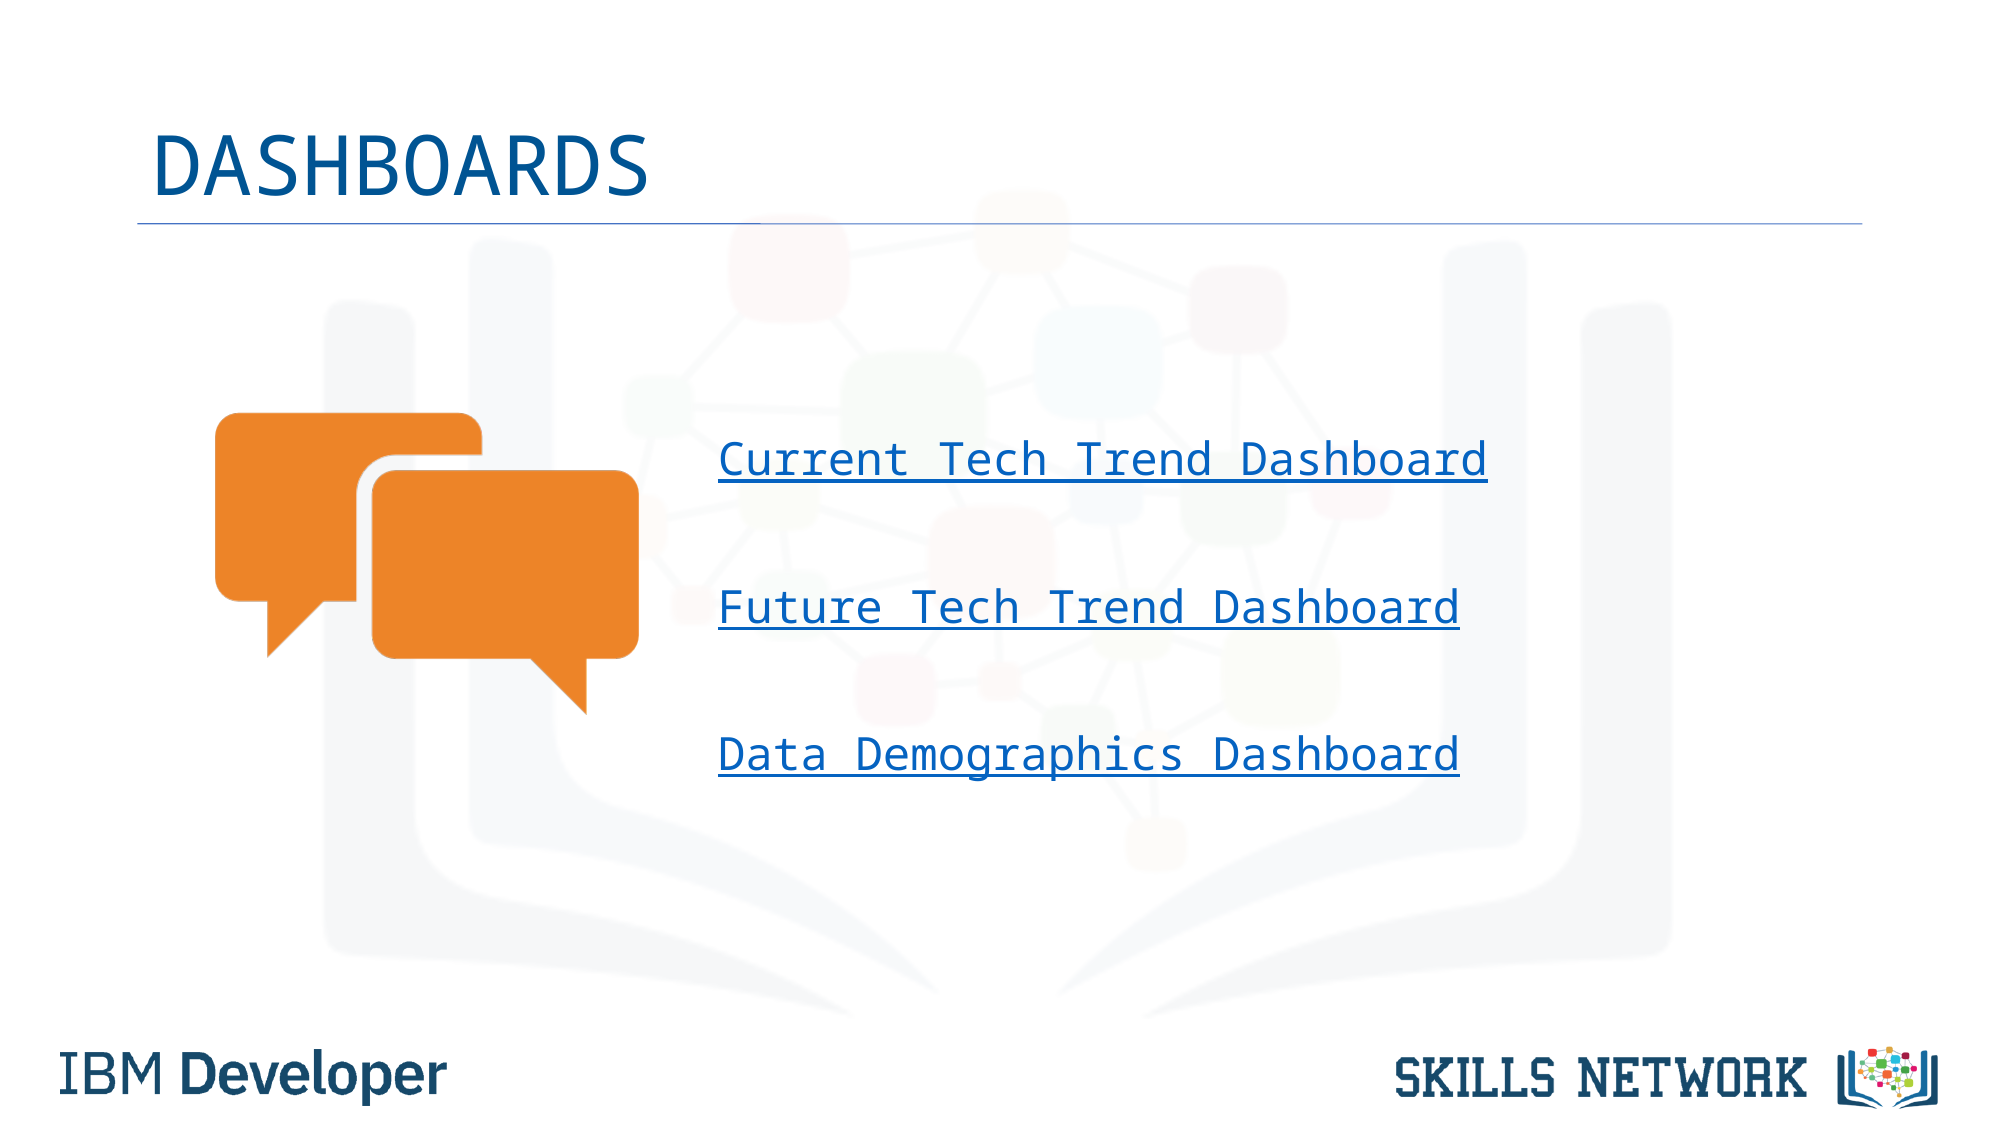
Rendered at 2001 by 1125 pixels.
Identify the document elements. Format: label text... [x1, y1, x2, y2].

picture [55, 1045, 459, 1108]
title DASHBOARDS [137, 59, 1863, 278]
picture [176, 311, 678, 813]
picture [1390, 1045, 1945, 1111]
list Current Tech Trend Dashboard Future Tech Trend Dashboard Data Demographics Dashboard [702, 277, 1863, 937]
